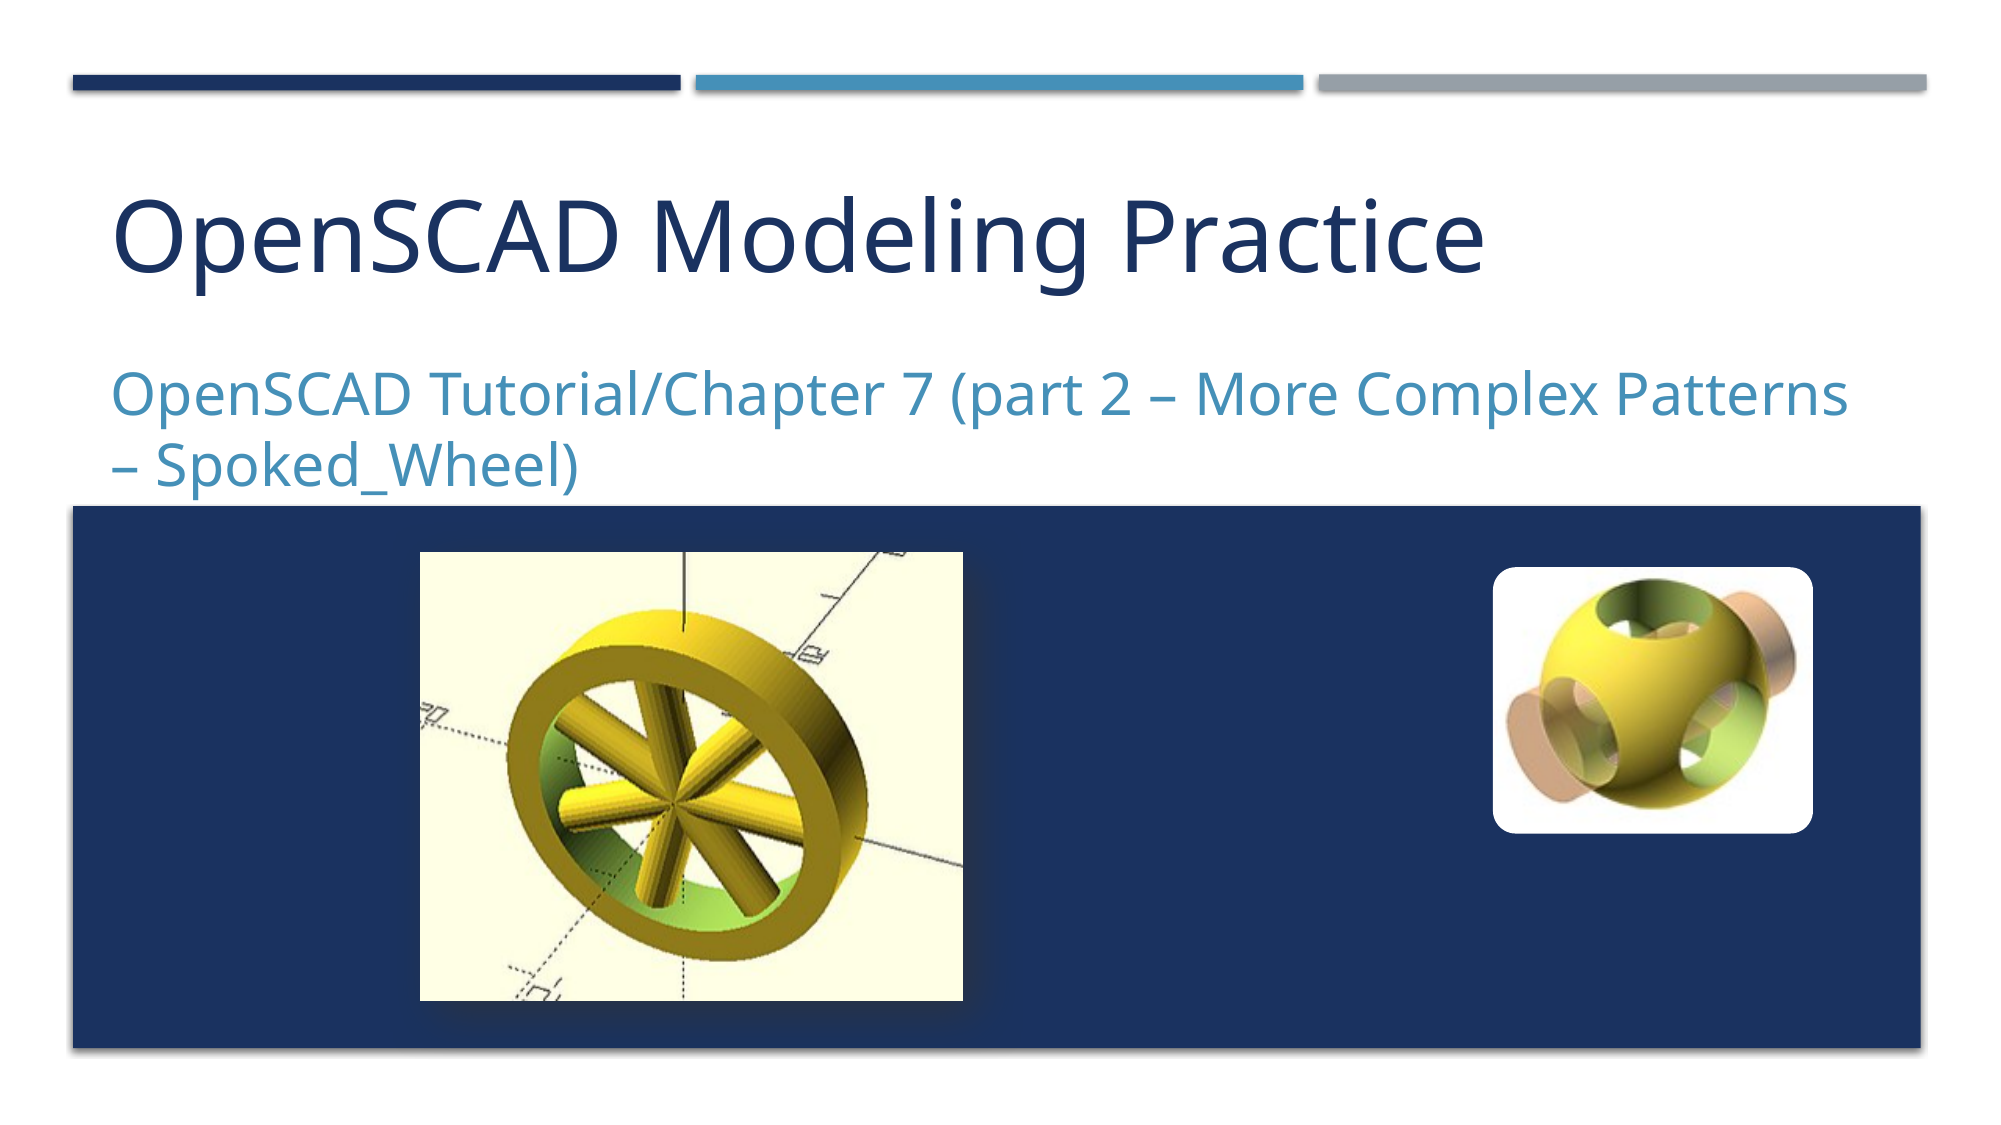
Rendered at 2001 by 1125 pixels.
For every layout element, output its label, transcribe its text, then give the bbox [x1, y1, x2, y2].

subtitle OpenSCAD Tutorial/Chapter 7 (part 2 – More Complex Patterns – Spoked_Wheel) [95, 349, 1899, 507]
title OpenSCAD Modeling Practice [95, 124, 1899, 300]
picture [1492, 566, 1814, 835]
picture [419, 551, 963, 1002]
